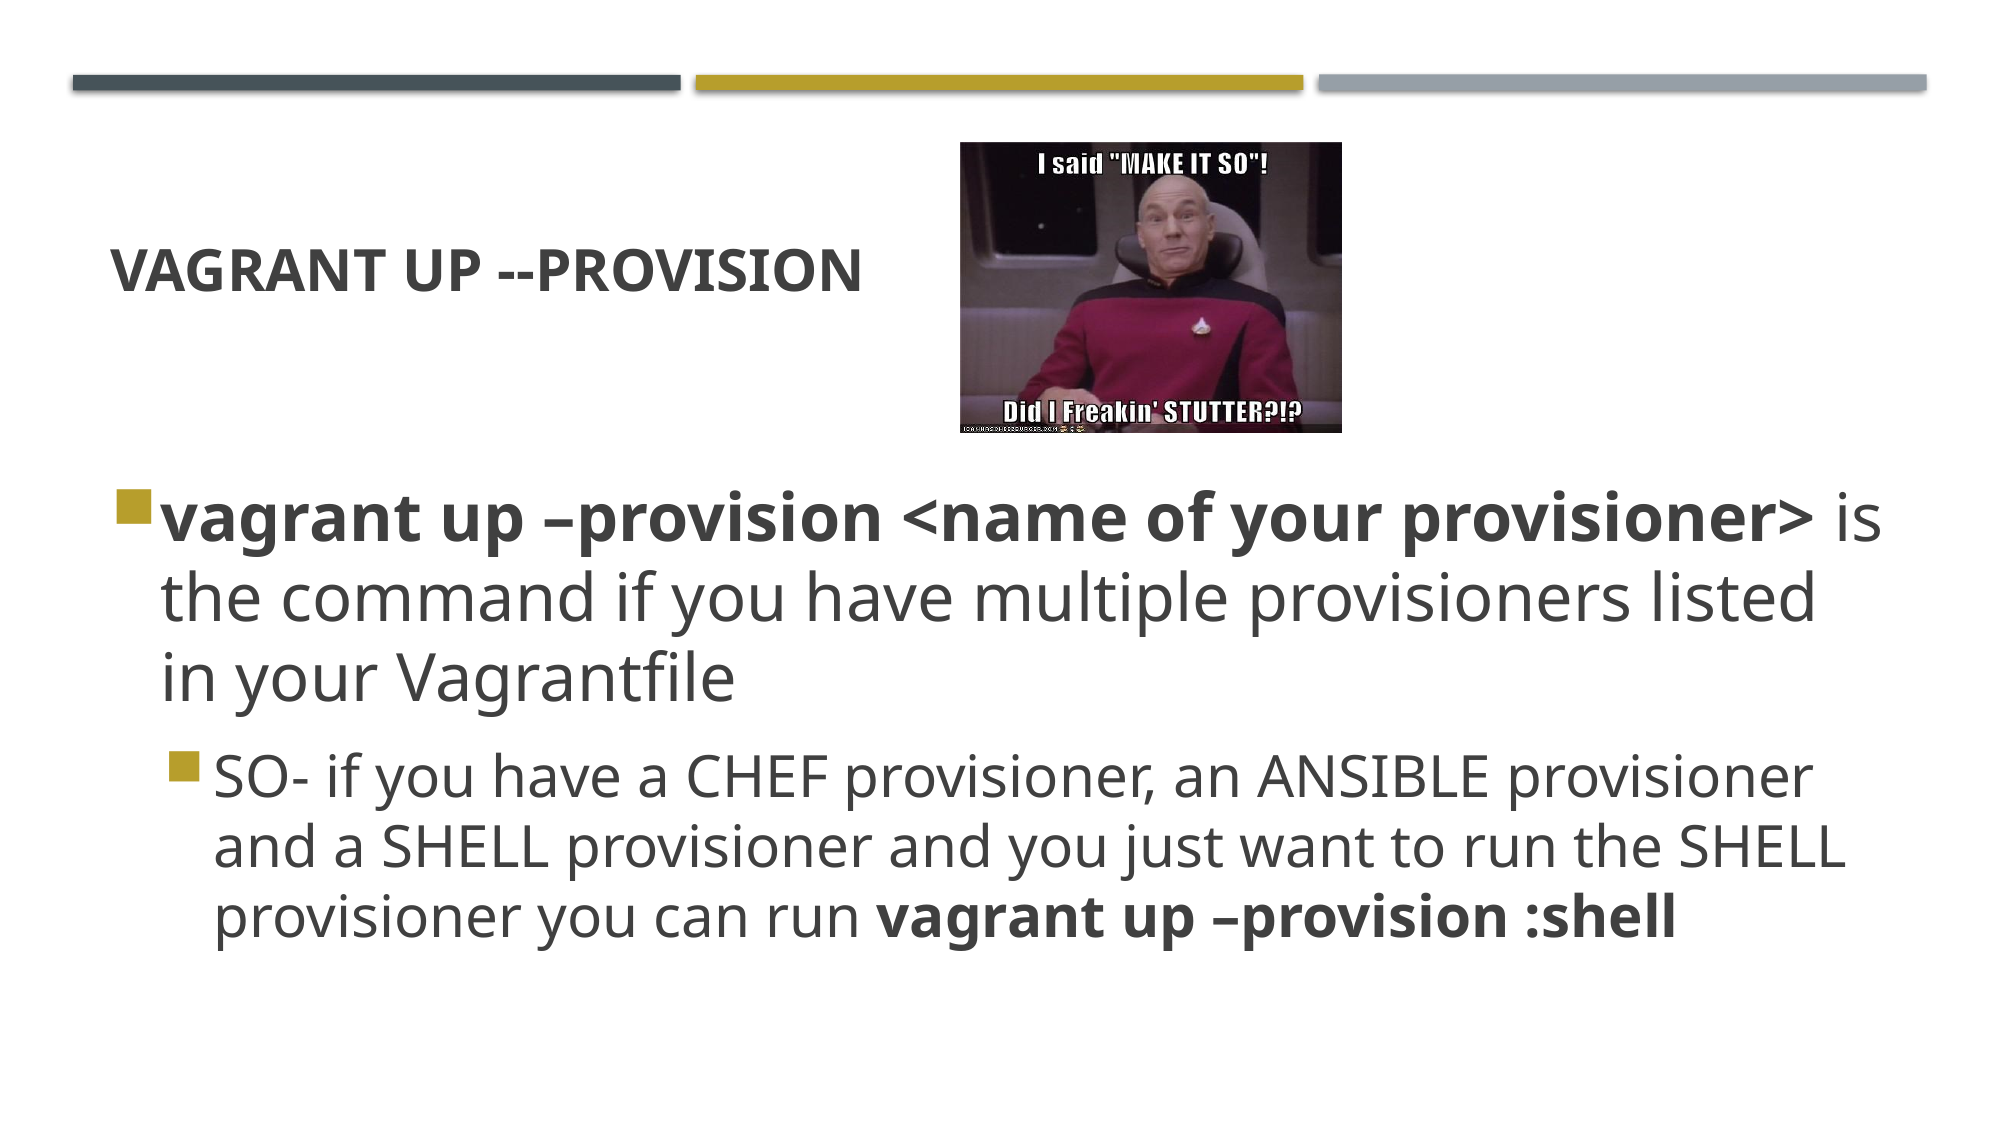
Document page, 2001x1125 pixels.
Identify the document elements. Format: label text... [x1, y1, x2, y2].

picture [960, 141, 1342, 434]
title Vagrant up --provision [95, 115, 1905, 311]
list vagrant up –provision <name of your provisioner> is the command if you have multiple provisioners listed in your Vagrantfile SO- if you have a CHEF provisioner, an ANSIBLE provisioner and a SHELL provisioner and you just want to run the SHELL provisioner you can run vagrant up –provision :shell [95, 413, 1905, 1010]
